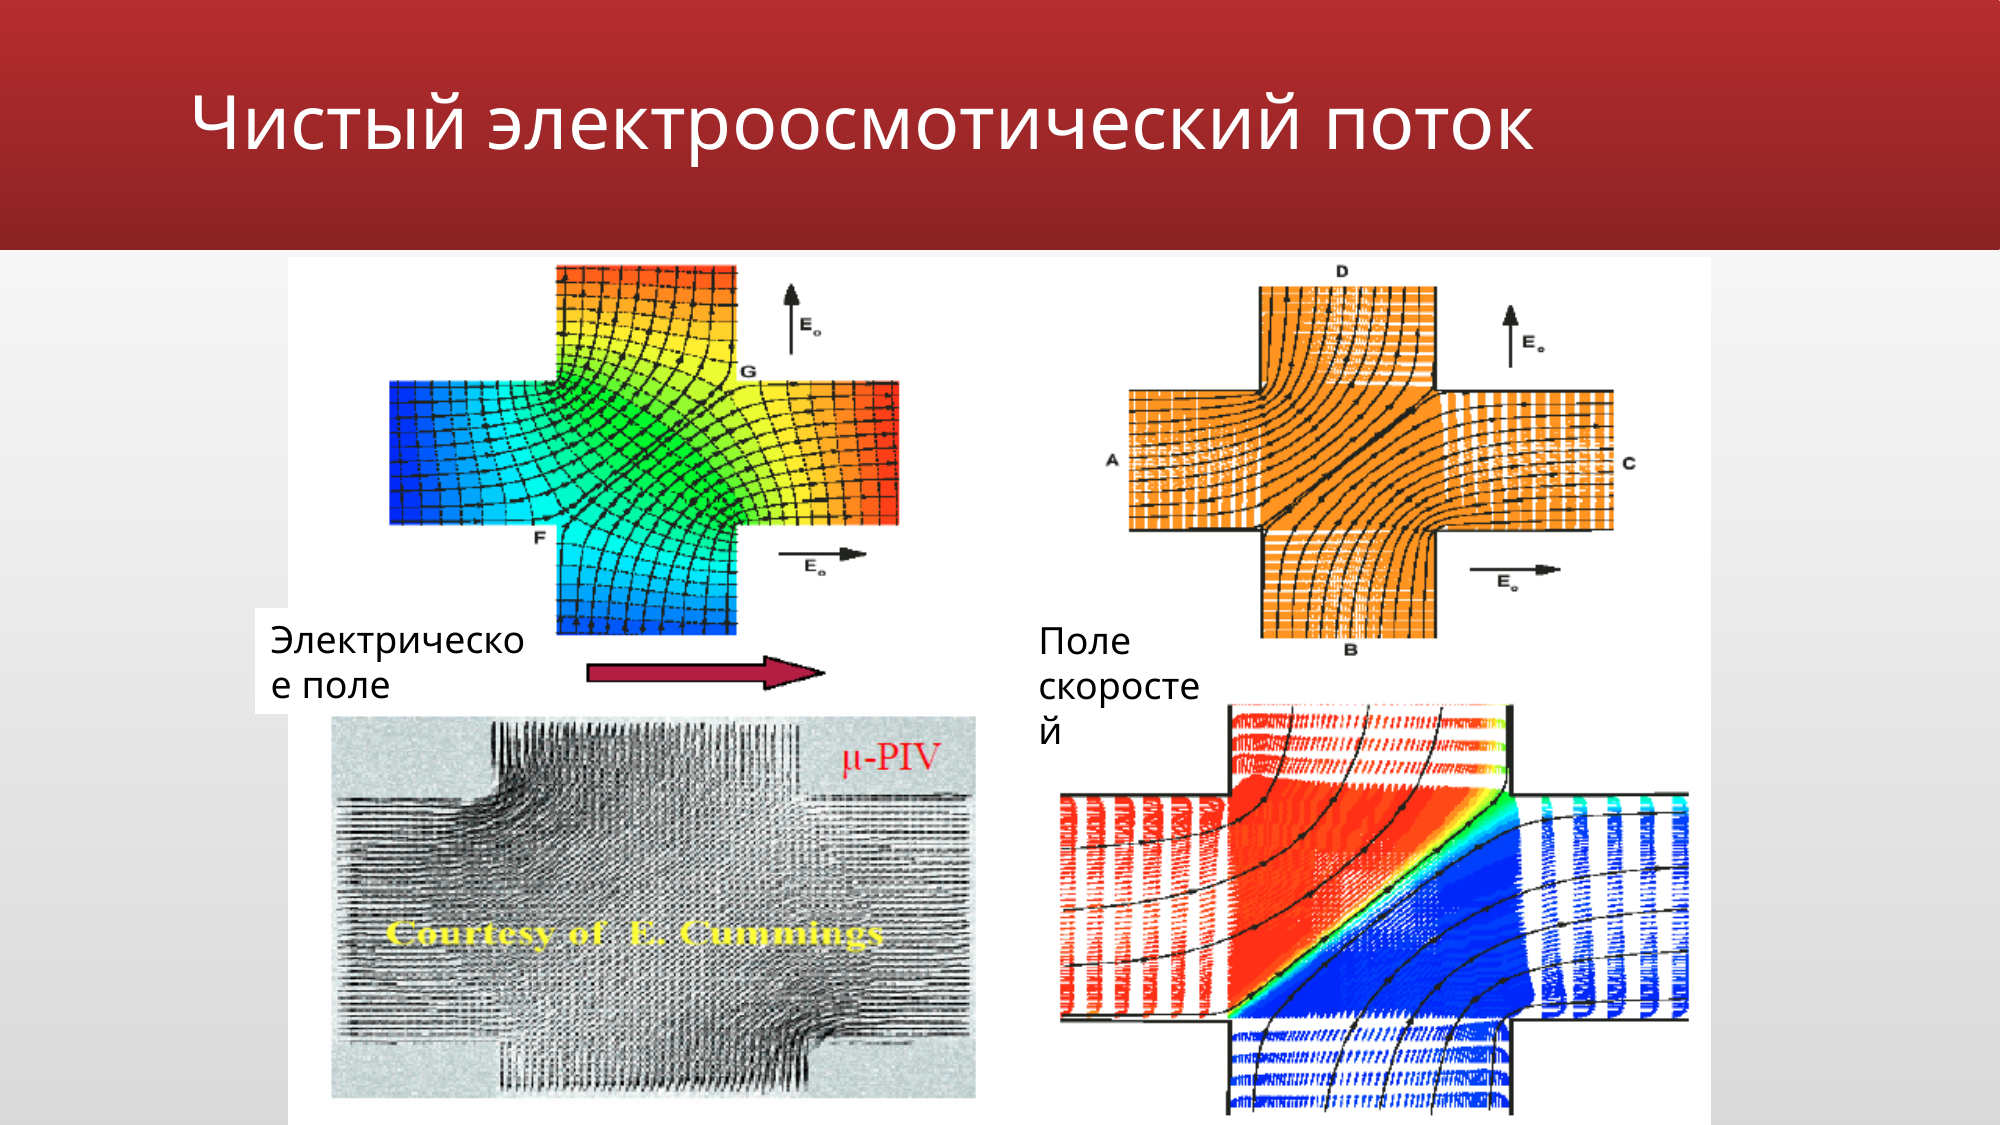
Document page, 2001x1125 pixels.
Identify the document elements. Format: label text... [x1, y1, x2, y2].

text_box Электрическое поле [255, 608, 288, 714]
picture [288, 257, 1711, 1125]
title Чистый электроосмотический поток [174, 16, 1825, 234]
